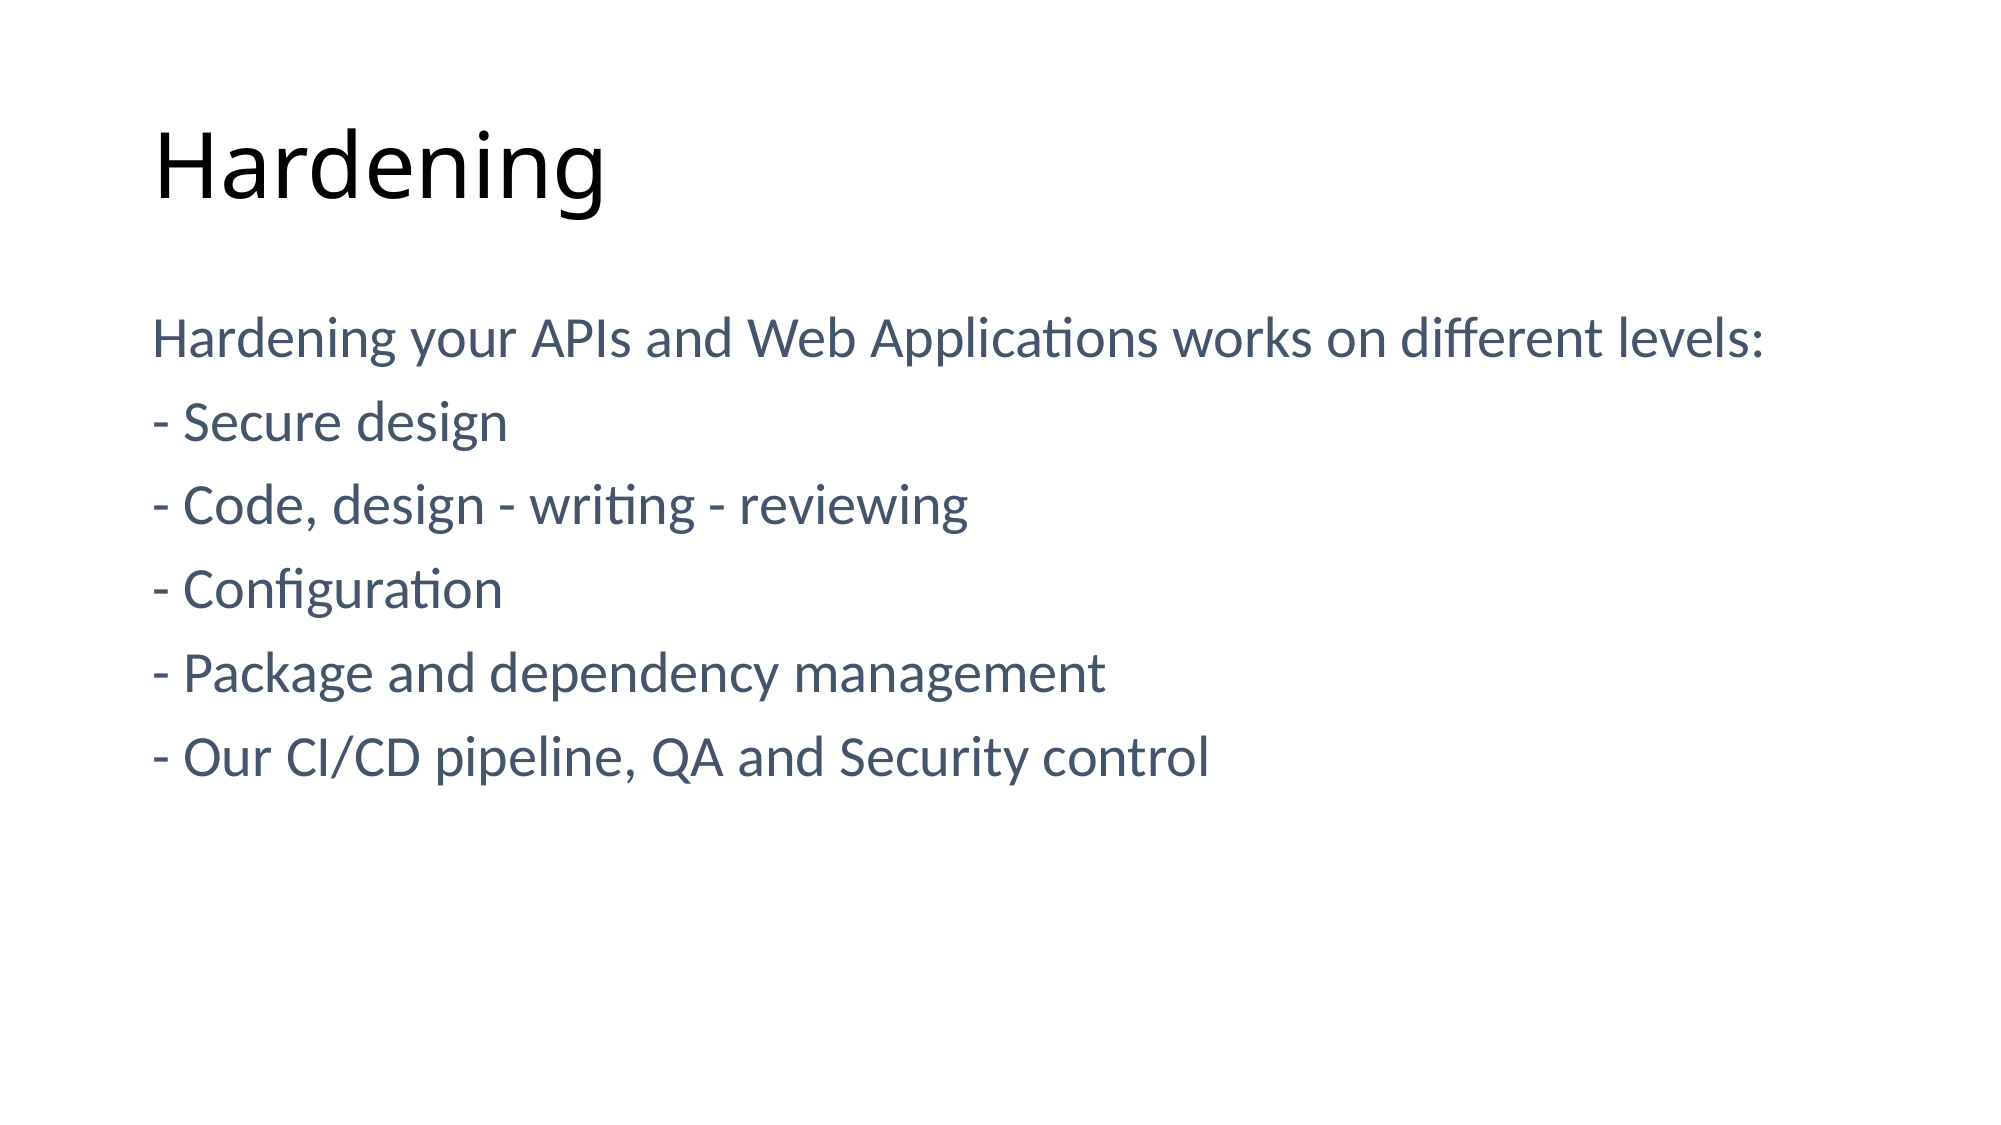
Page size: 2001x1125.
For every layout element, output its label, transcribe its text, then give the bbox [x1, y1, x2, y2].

title Hardening [137, 59, 1863, 278]
list Hardening your APIs and Web Applications works on different levels: - Secure design - Code, design - writing - reviewing - Configuration - Package and dependency management - Our CI/CD pipeline, QA and Security control [137, 299, 1863, 1014]
